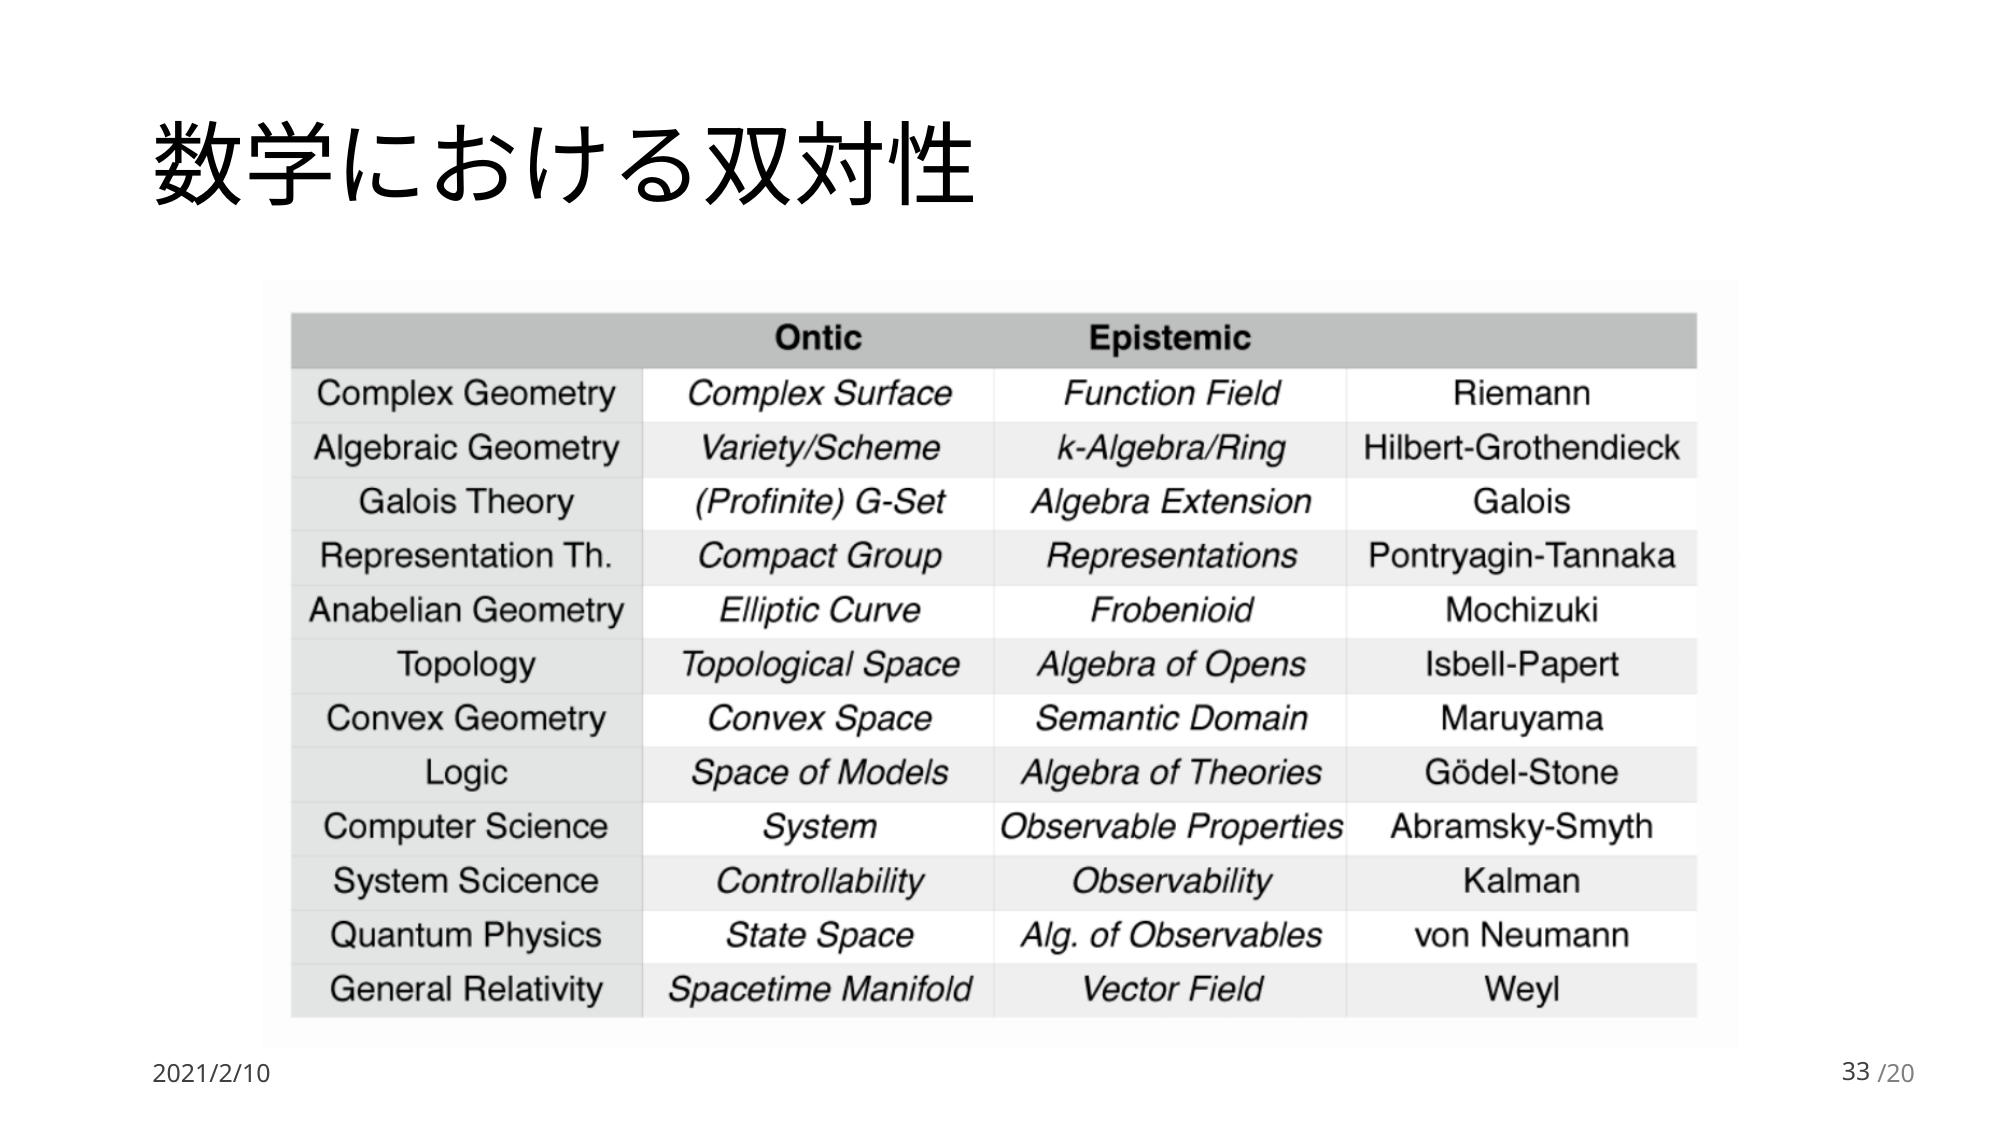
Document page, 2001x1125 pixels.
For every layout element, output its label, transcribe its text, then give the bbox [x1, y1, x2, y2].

title 数学における双対性 [137, 59, 1863, 278]
slide_number 32 [1435, 1042, 1886, 1103]
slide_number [137, 1042, 588, 1103]
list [261, 277, 1739, 1048]
